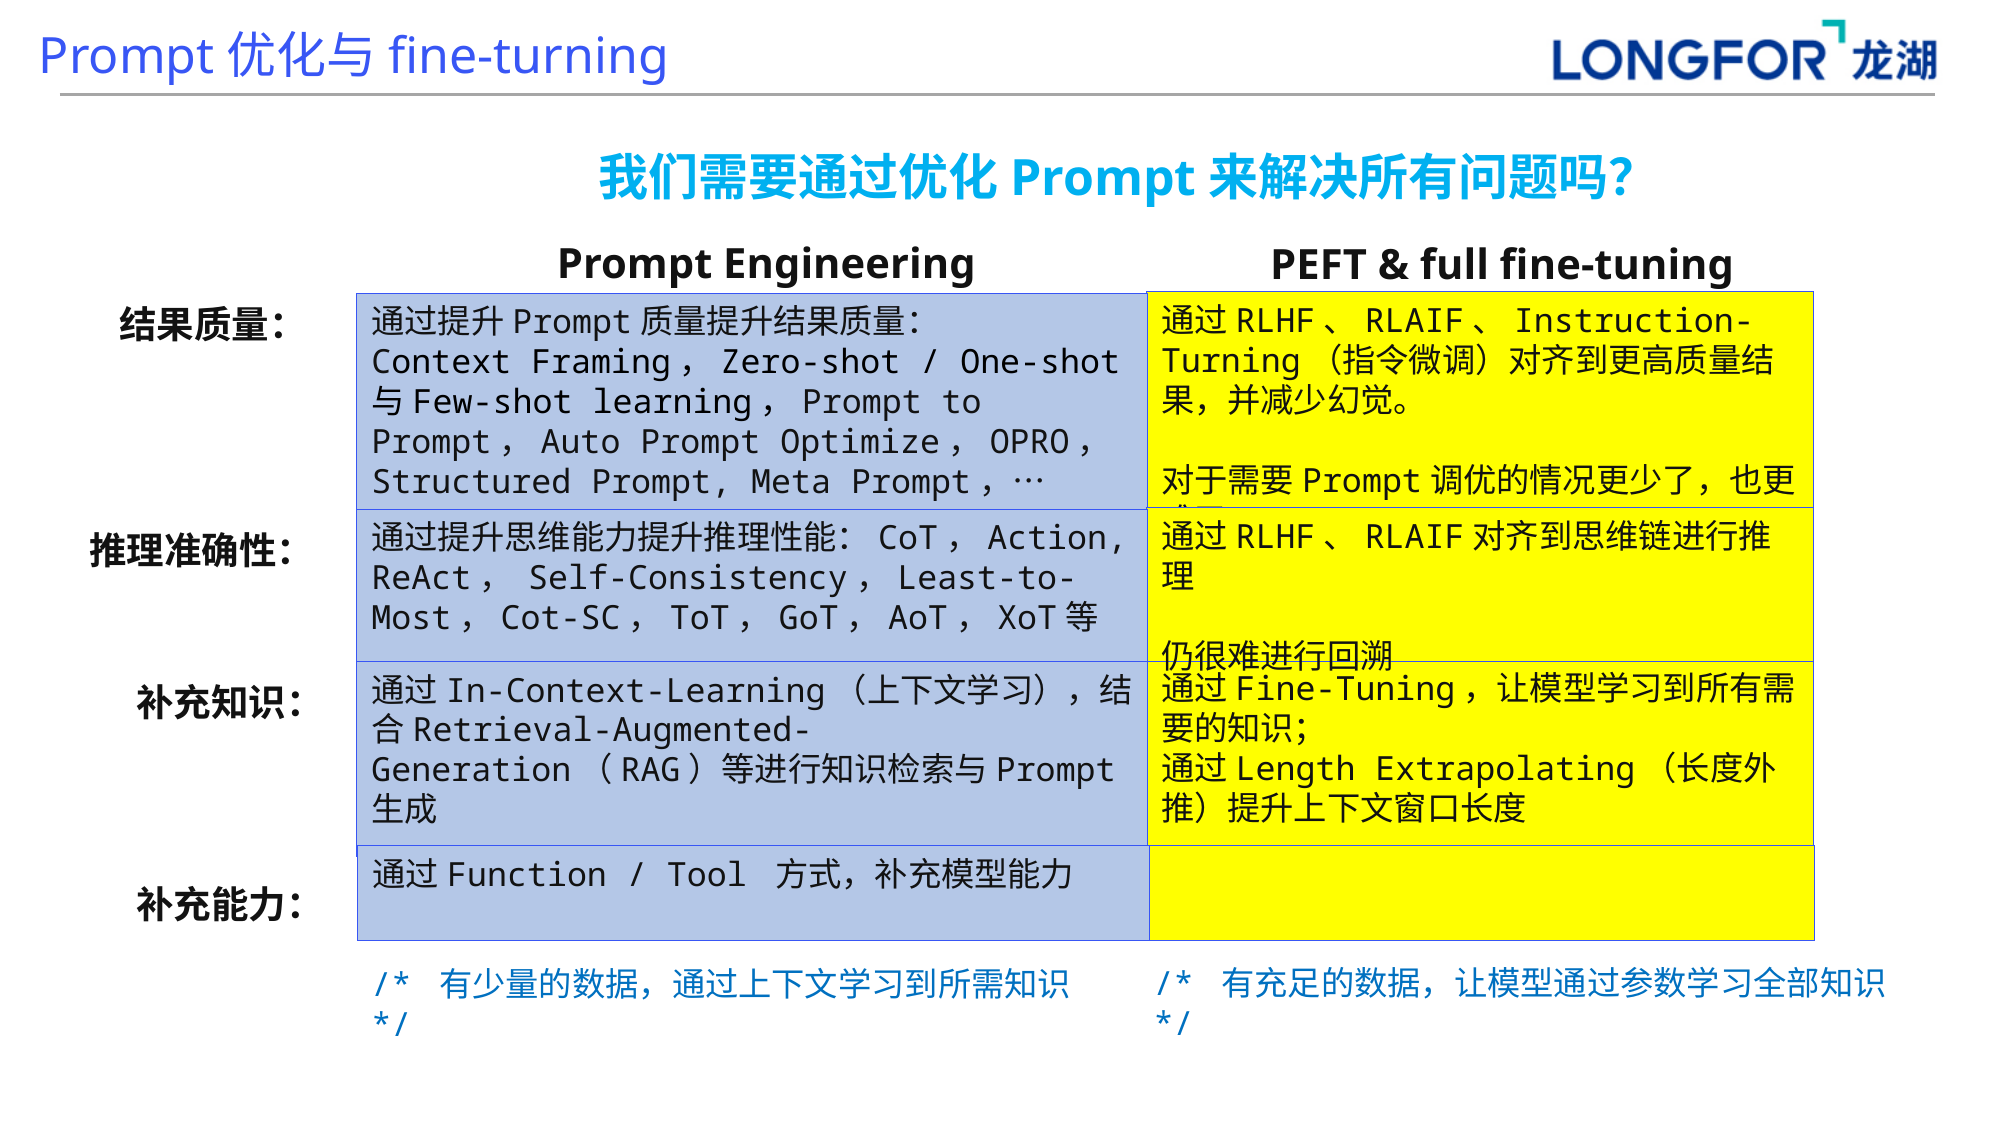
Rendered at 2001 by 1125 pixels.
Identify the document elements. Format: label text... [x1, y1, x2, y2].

text_box 通过Function / Tool 方式，补充模型能力 [357, 845, 1150, 941]
text_box 我们需要通过优化Prompt来解决所有问题吗？ [583, 138, 1867, 213]
text_box 通过RLHF、RLAIF、Instruction-Turning（指令微调）对齐到更高质量结果，并减少幻觉。 对于需要Prompt调优的情况更少了，也更难了 [1146, 291, 1814, 507]
text_box /* 有少量的数据，通过上下文学习到所需知识 */ [356, 955, 1130, 1051]
text_box Prompt优化与fine-turning [24, 16, 1379, 91]
text_box [1150, 845, 1815, 941]
text_box 通过提升Prompt质量提升结果质量： Context Framing，Zero-shot / One-shot与Few-shot learning，Prompt to Prompt，Auto Prompt Optimize，OPRO，Structured Prompt, Meta Prompt，… [356, 293, 1148, 509]
text_box Prompt Engineering [542, 229, 1046, 293]
text_box 推理准确性： [74, 519, 356, 580]
text_box 通过In-Context-Learning（上下文学习），结合Retrieval-Augmented-Generation（RAG）等进行知识检索与Prompt生成 [356, 661, 1148, 857]
text_box 通过RLHF、RLAIF对齐到思维链进行推理 仍很难进行回溯 [1146, 507, 1814, 662]
text_box PEFT & full fine-tuning [1255, 230, 1769, 296]
text_box 通过Fine-Tuning，让模型学习到所有需要的知识； 通过Length Extrapolating（长度外推）提升上下文窗口长度 [1148, 662, 1814, 845]
text_box 结果质量： [104, 293, 356, 354]
picture [1535, 3, 1952, 96]
text_box 通过提升思维能力提升推理性能：CoT，Action, ReAct， Self-Consistency，Least-to-Most，Cot-SC，ToT，GoT，AoT，XoT等 [356, 509, 1148, 661]
text_box 补充知识： [121, 672, 356, 732]
text_box 补充能力： [121, 873, 357, 934]
text_box /* 有充足的数据，让模型通过参数学习全部知识 */ [1138, 954, 1939, 1050]
